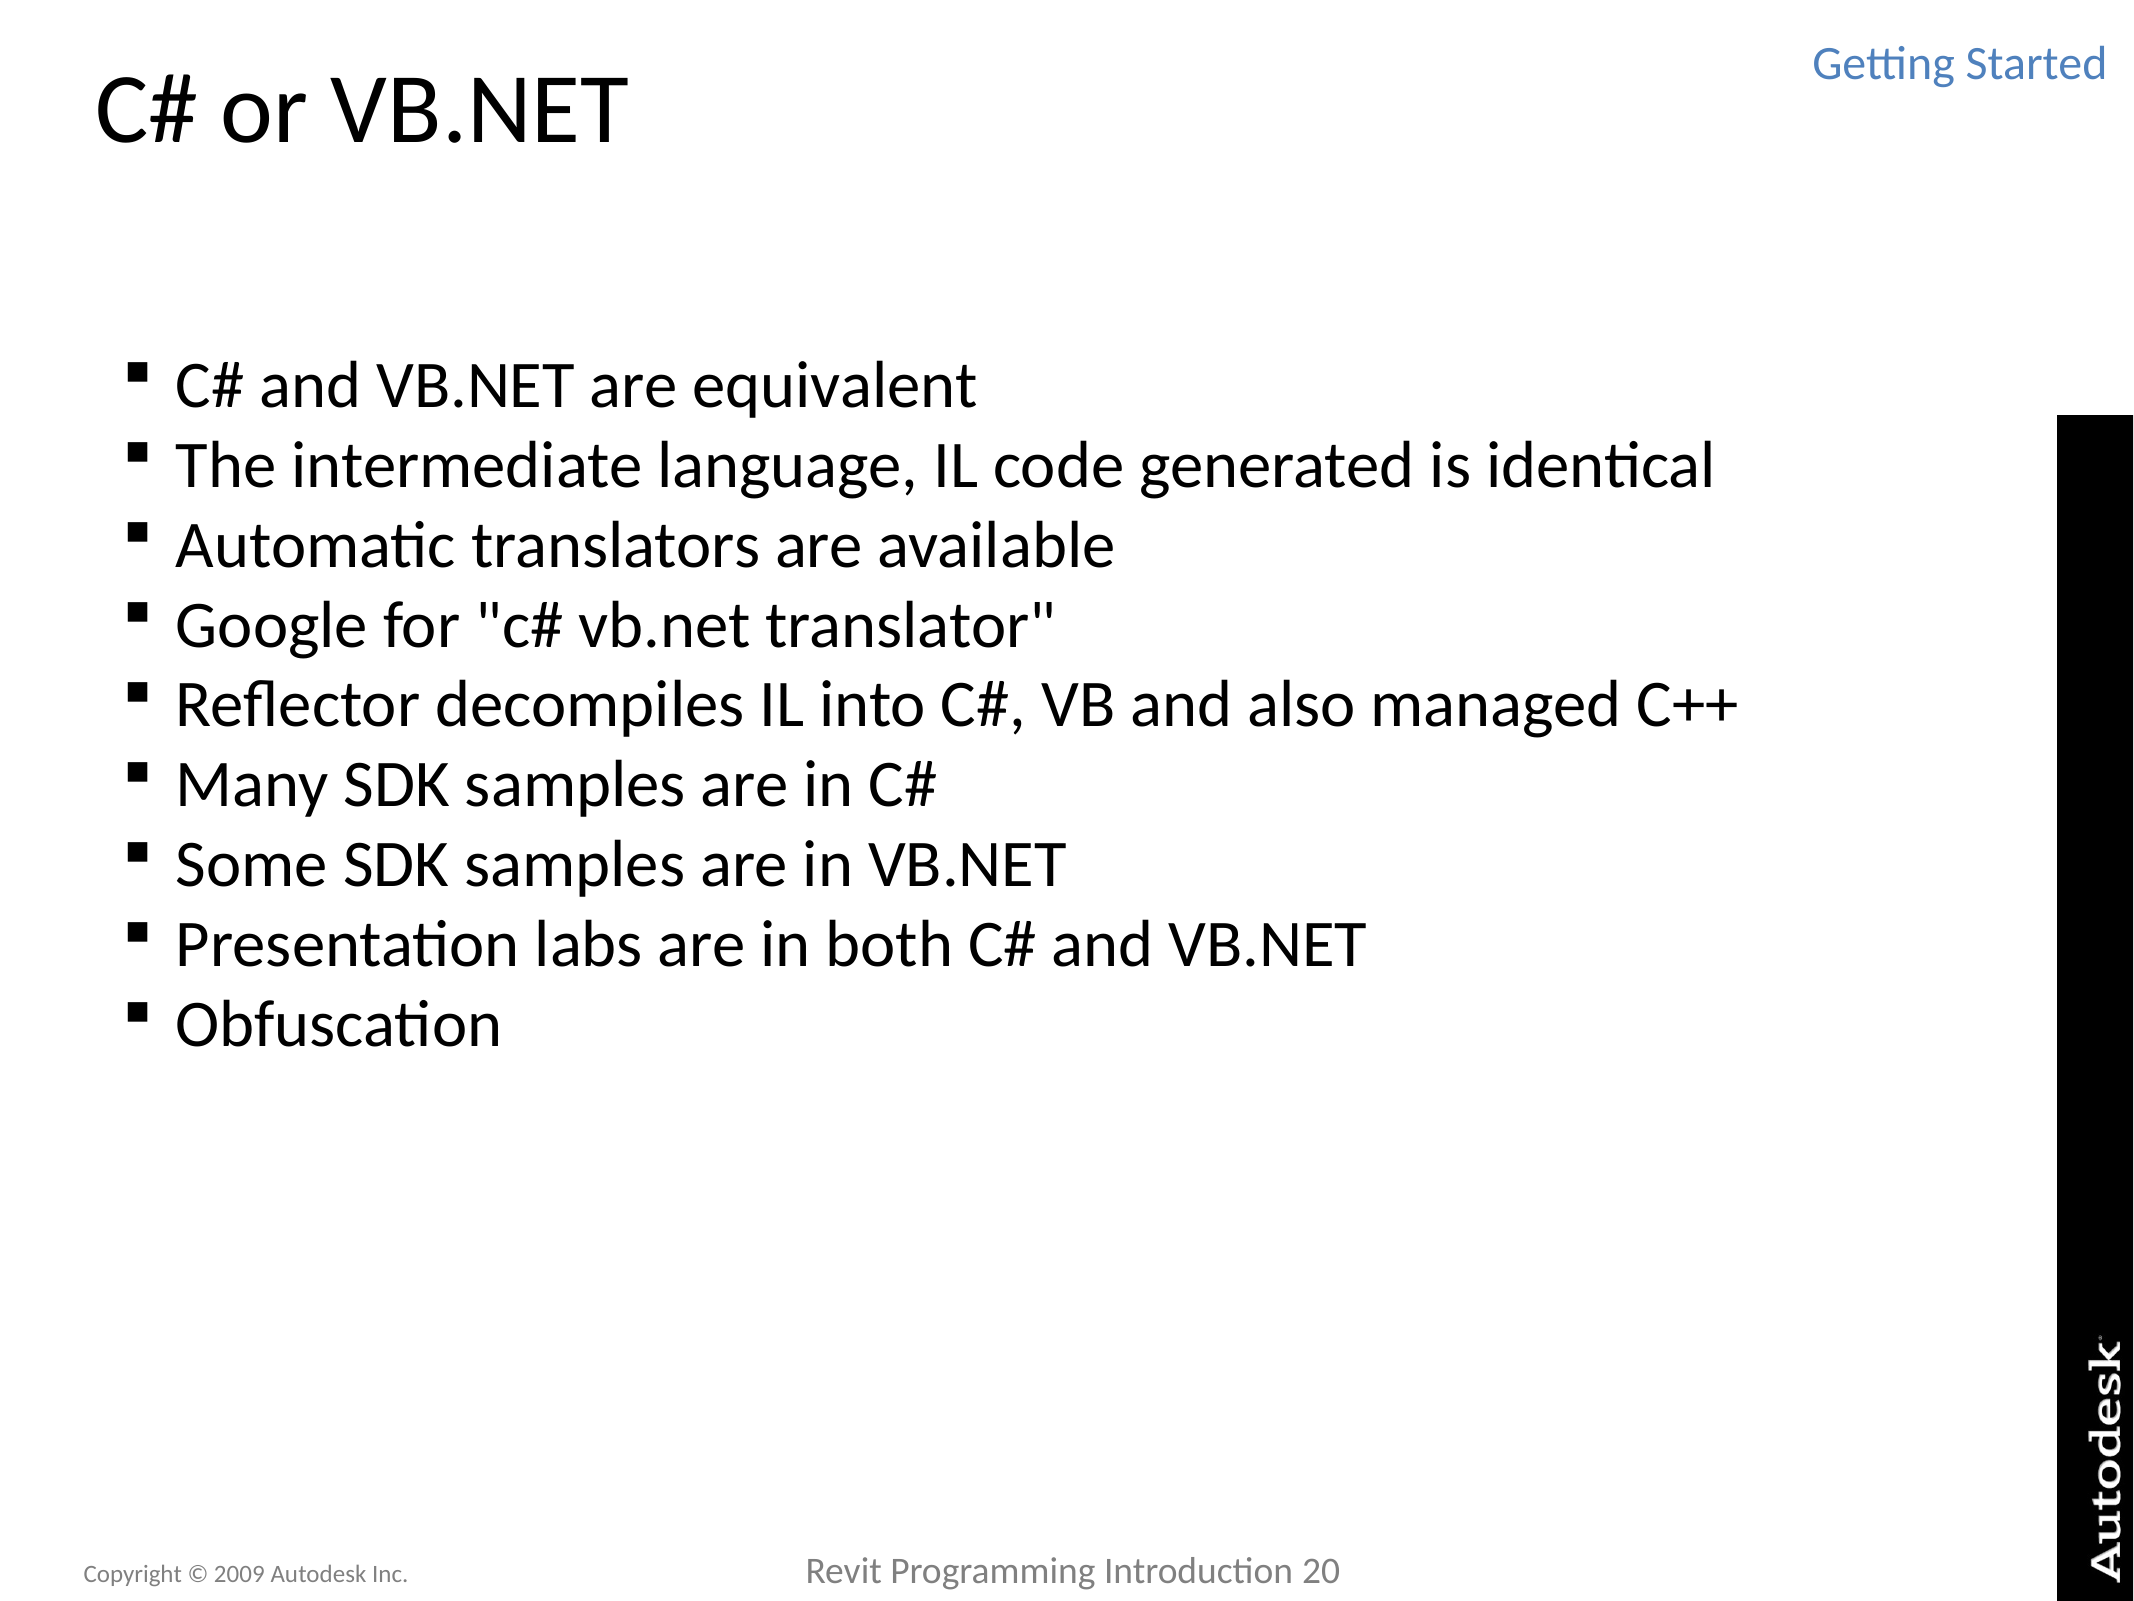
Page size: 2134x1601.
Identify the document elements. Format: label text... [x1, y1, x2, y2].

picture [2057, 415, 2134, 1601]
list C# and VB.NET are equivalent The intermediate language, IL code generated is identical Automatic translators are available Google for "c# vb.net translator" Reflector decompiles IL into C#, VB and also managed C++ Many SDK samples are in C# Some SDK samples are in VB.NET Presentation labs are in both C# and VB.NET Obfuscation [74, 329, 1991, 1439]
text_box Getting Started [1738, 31, 2108, 90]
title C# or VB.NET [74, 31, 1924, 299]
